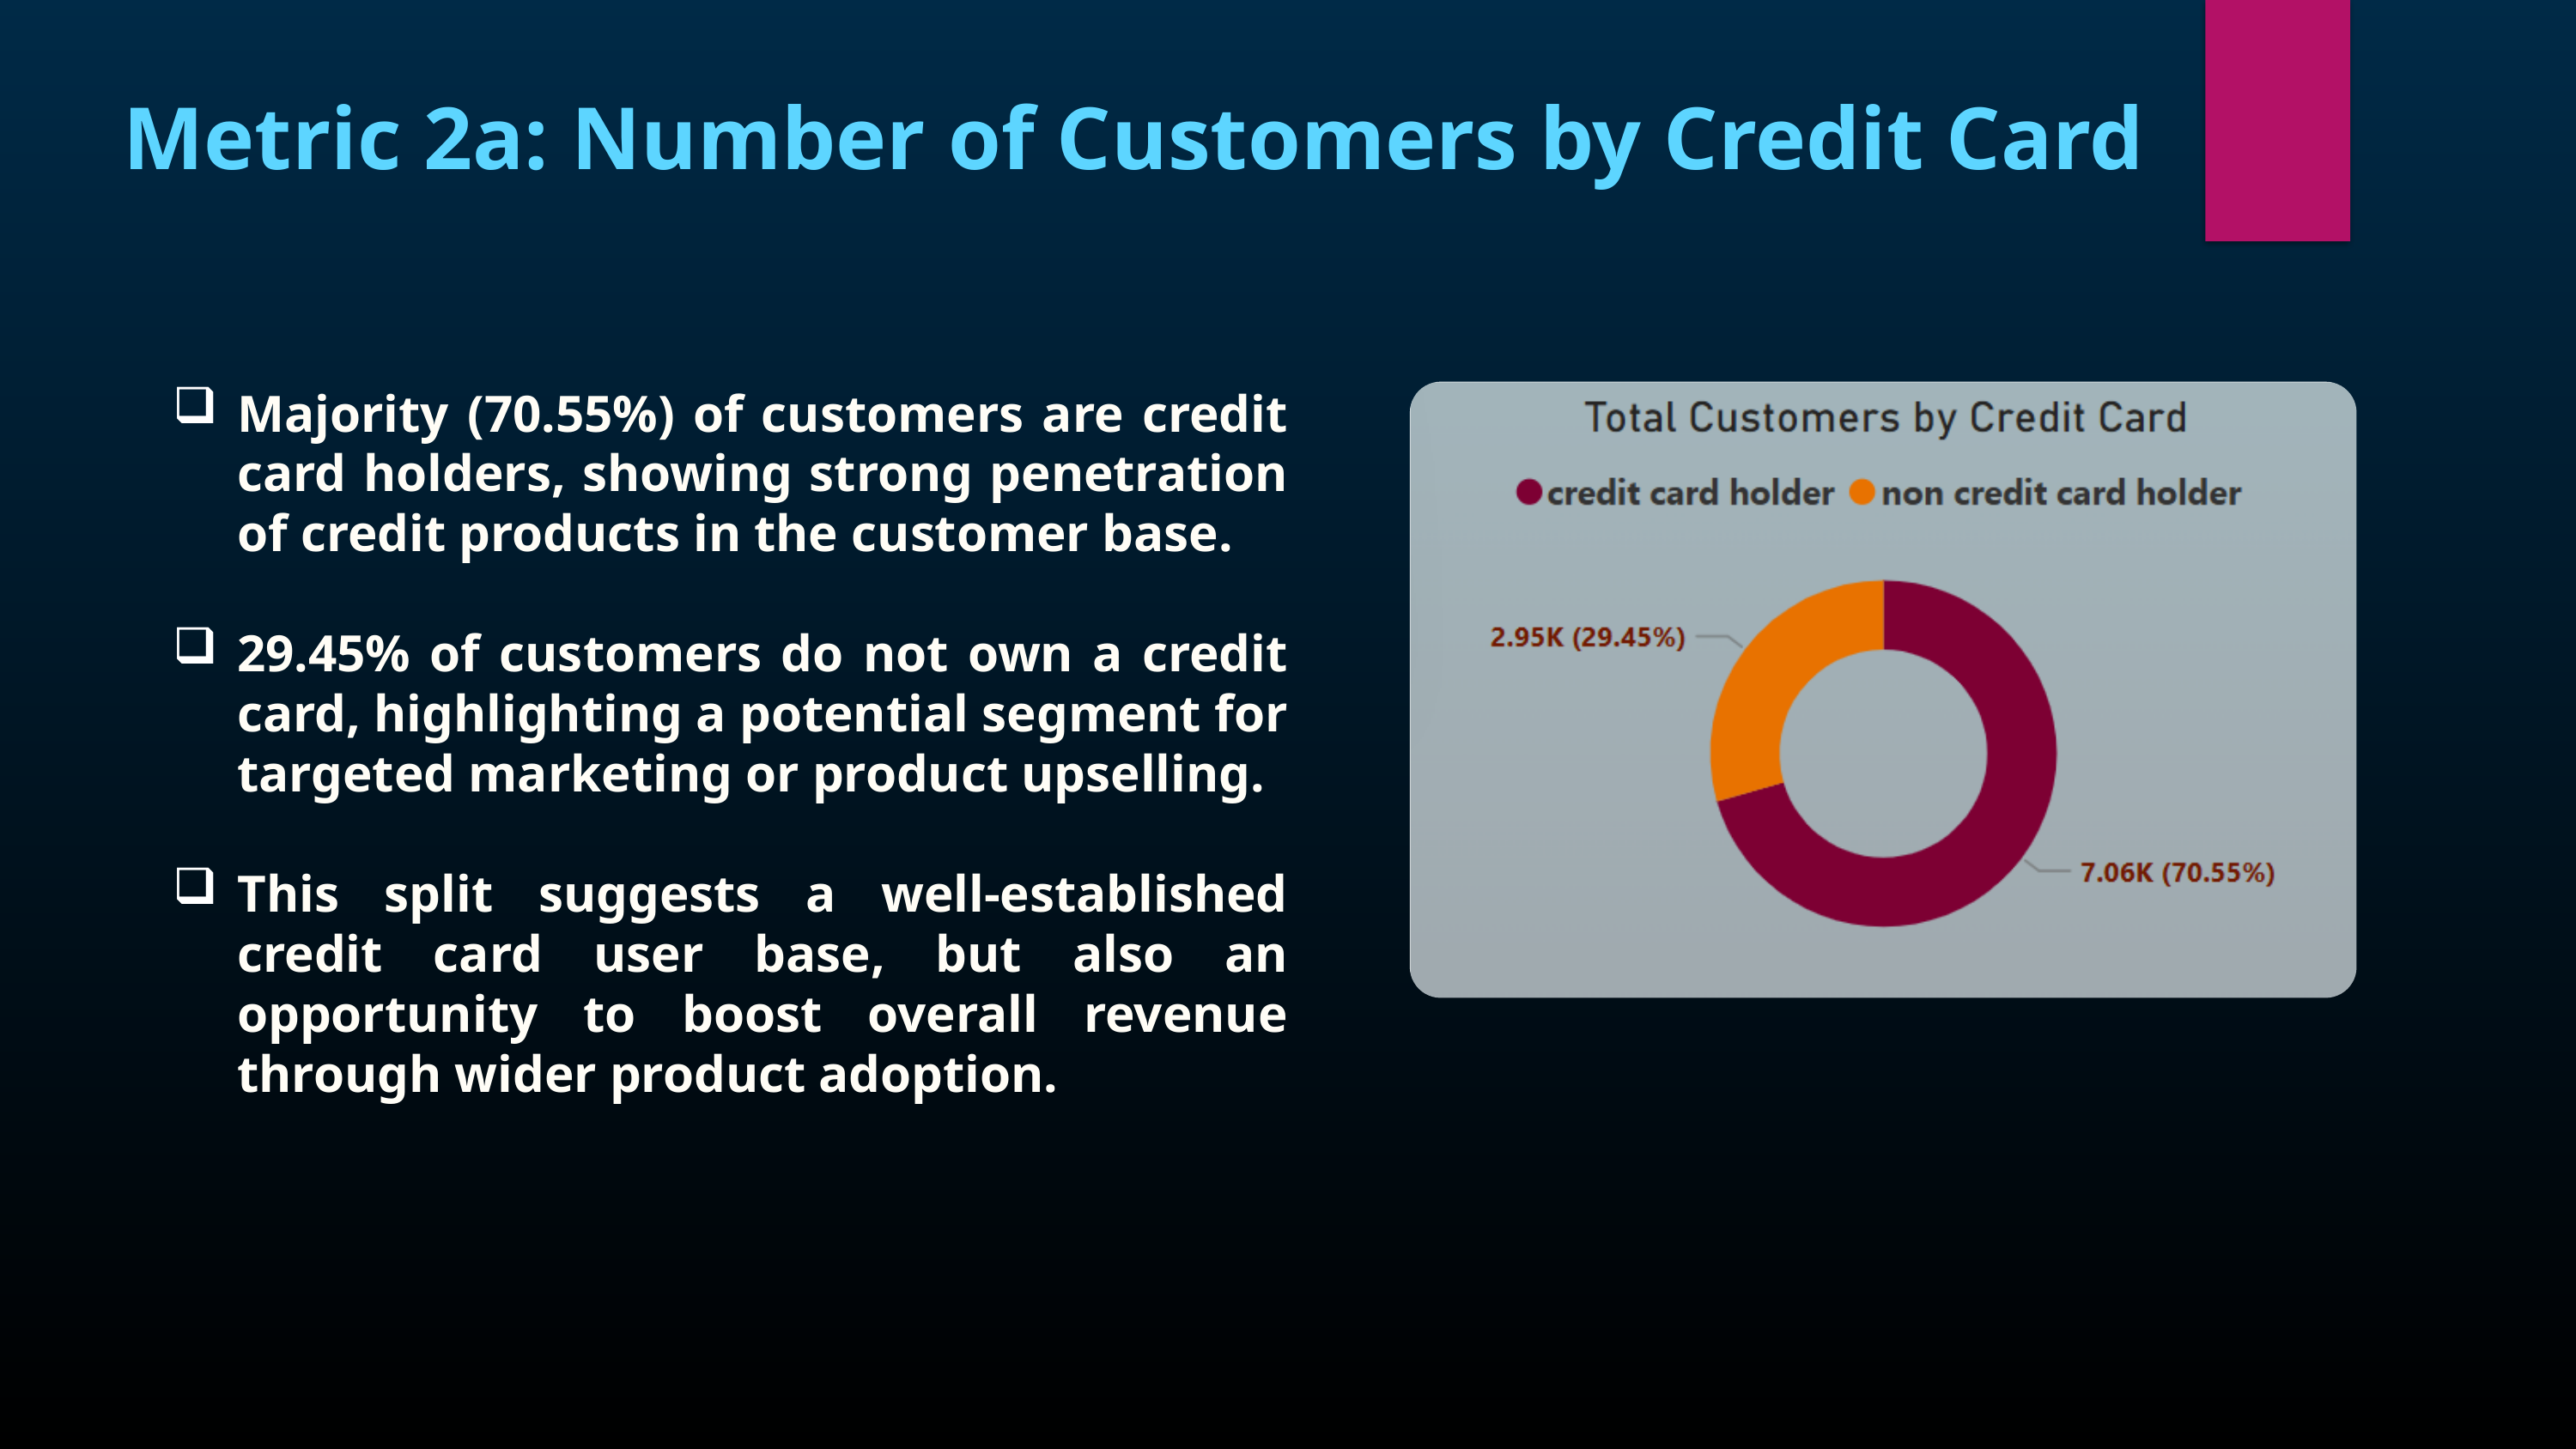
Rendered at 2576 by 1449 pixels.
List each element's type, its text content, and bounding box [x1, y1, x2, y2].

text_box Majority (70.55%) of customers are credit card holders, showing strong penetration of credit products in the customer base. 29.45% of customers do not own a credit card, highlighting a potential segment for targeted marketing or product upselling. This split suggests a well-established credit card user base, but also an opportunity to boost overall revenue through wider product adoption. [173, 381, 1288, 1103]
picture [1409, 381, 2357, 998]
text_box Metric 2a: Number of Customers by Credit Card [123, 83, 2167, 187]
